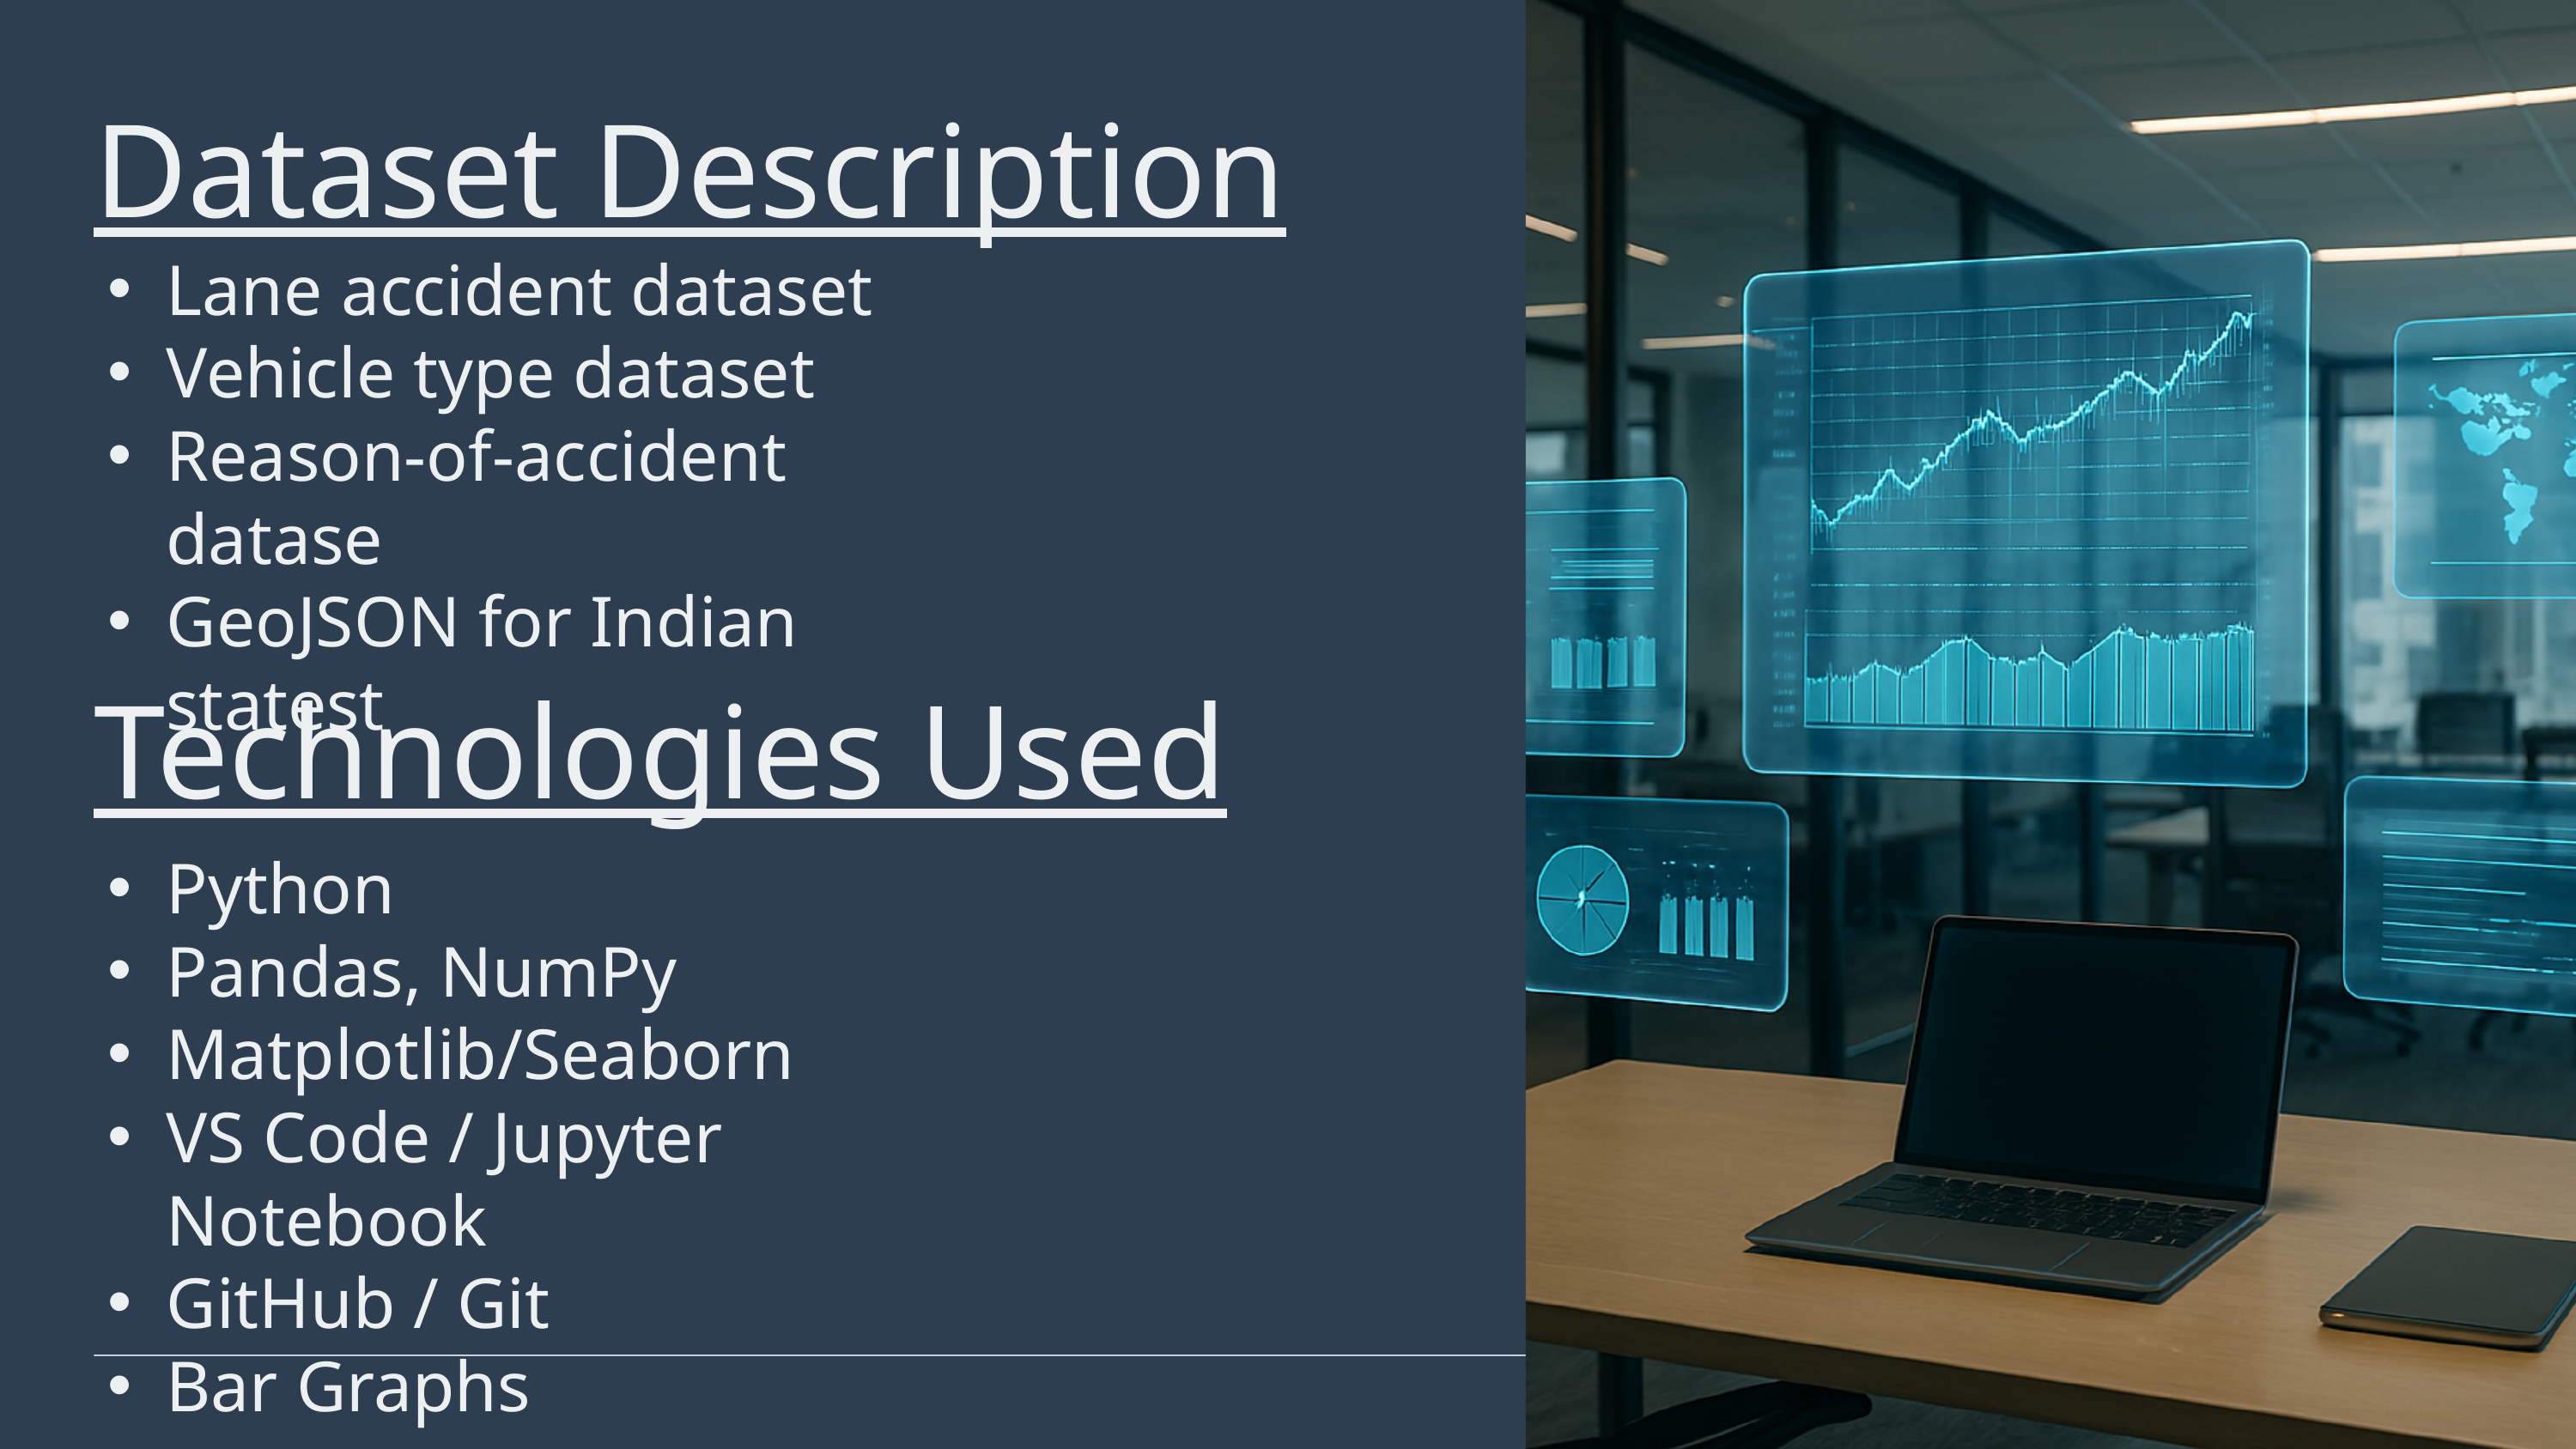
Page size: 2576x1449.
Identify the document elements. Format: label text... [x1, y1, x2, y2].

text_box [1525, 0, 2576, 1449]
text_box Lane accident dataset Vehicle type dataset Reason-of-accident datase GeoJSON for Indian statest [48, 246, 901, 744]
text_box Python Pandas, NumPy Matplotlib/Seaborn VS Code / Jupyter Notebook GitHub / Git Bar Graphs [48, 845, 936, 1426]
text_box Technologies Used [94, 682, 1672, 825]
text_box Dataset Description [94, 101, 1672, 244]
